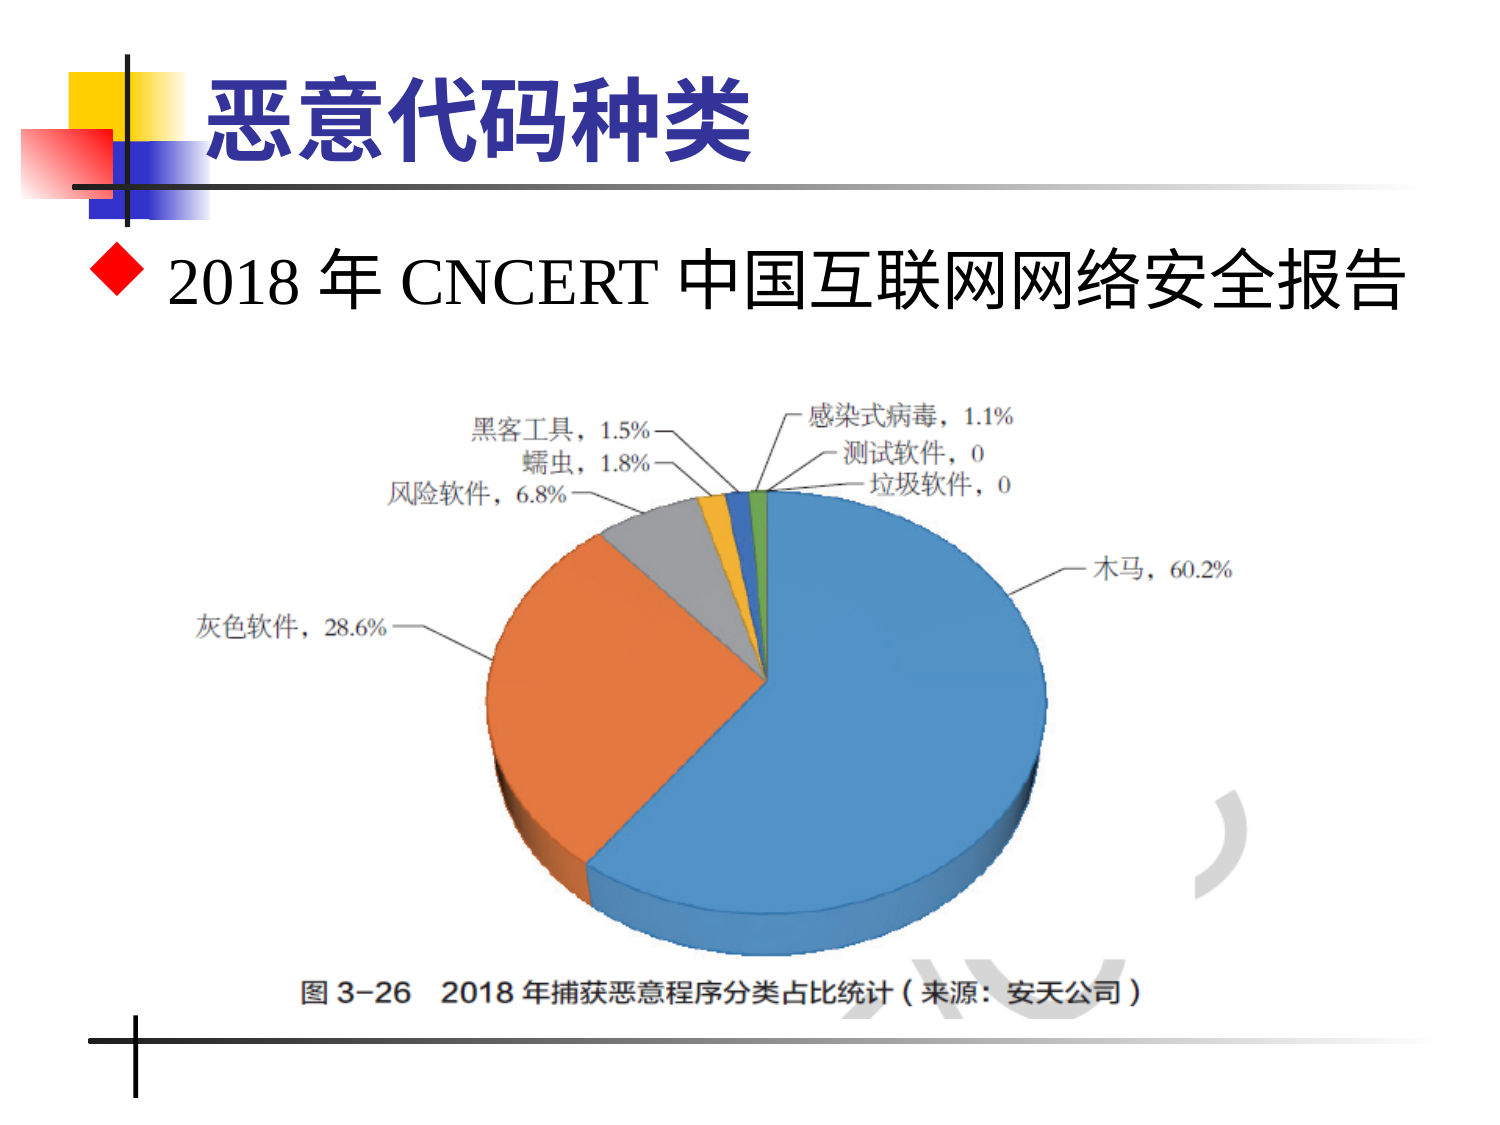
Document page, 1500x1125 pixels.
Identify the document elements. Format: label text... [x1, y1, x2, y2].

text_box 2018年CNCERT中国互联网网络安全报告 [69, 230, 1433, 326]
title 恶意代码种类 [188, 23, 1468, 181]
picture [166, 376, 1286, 1019]
